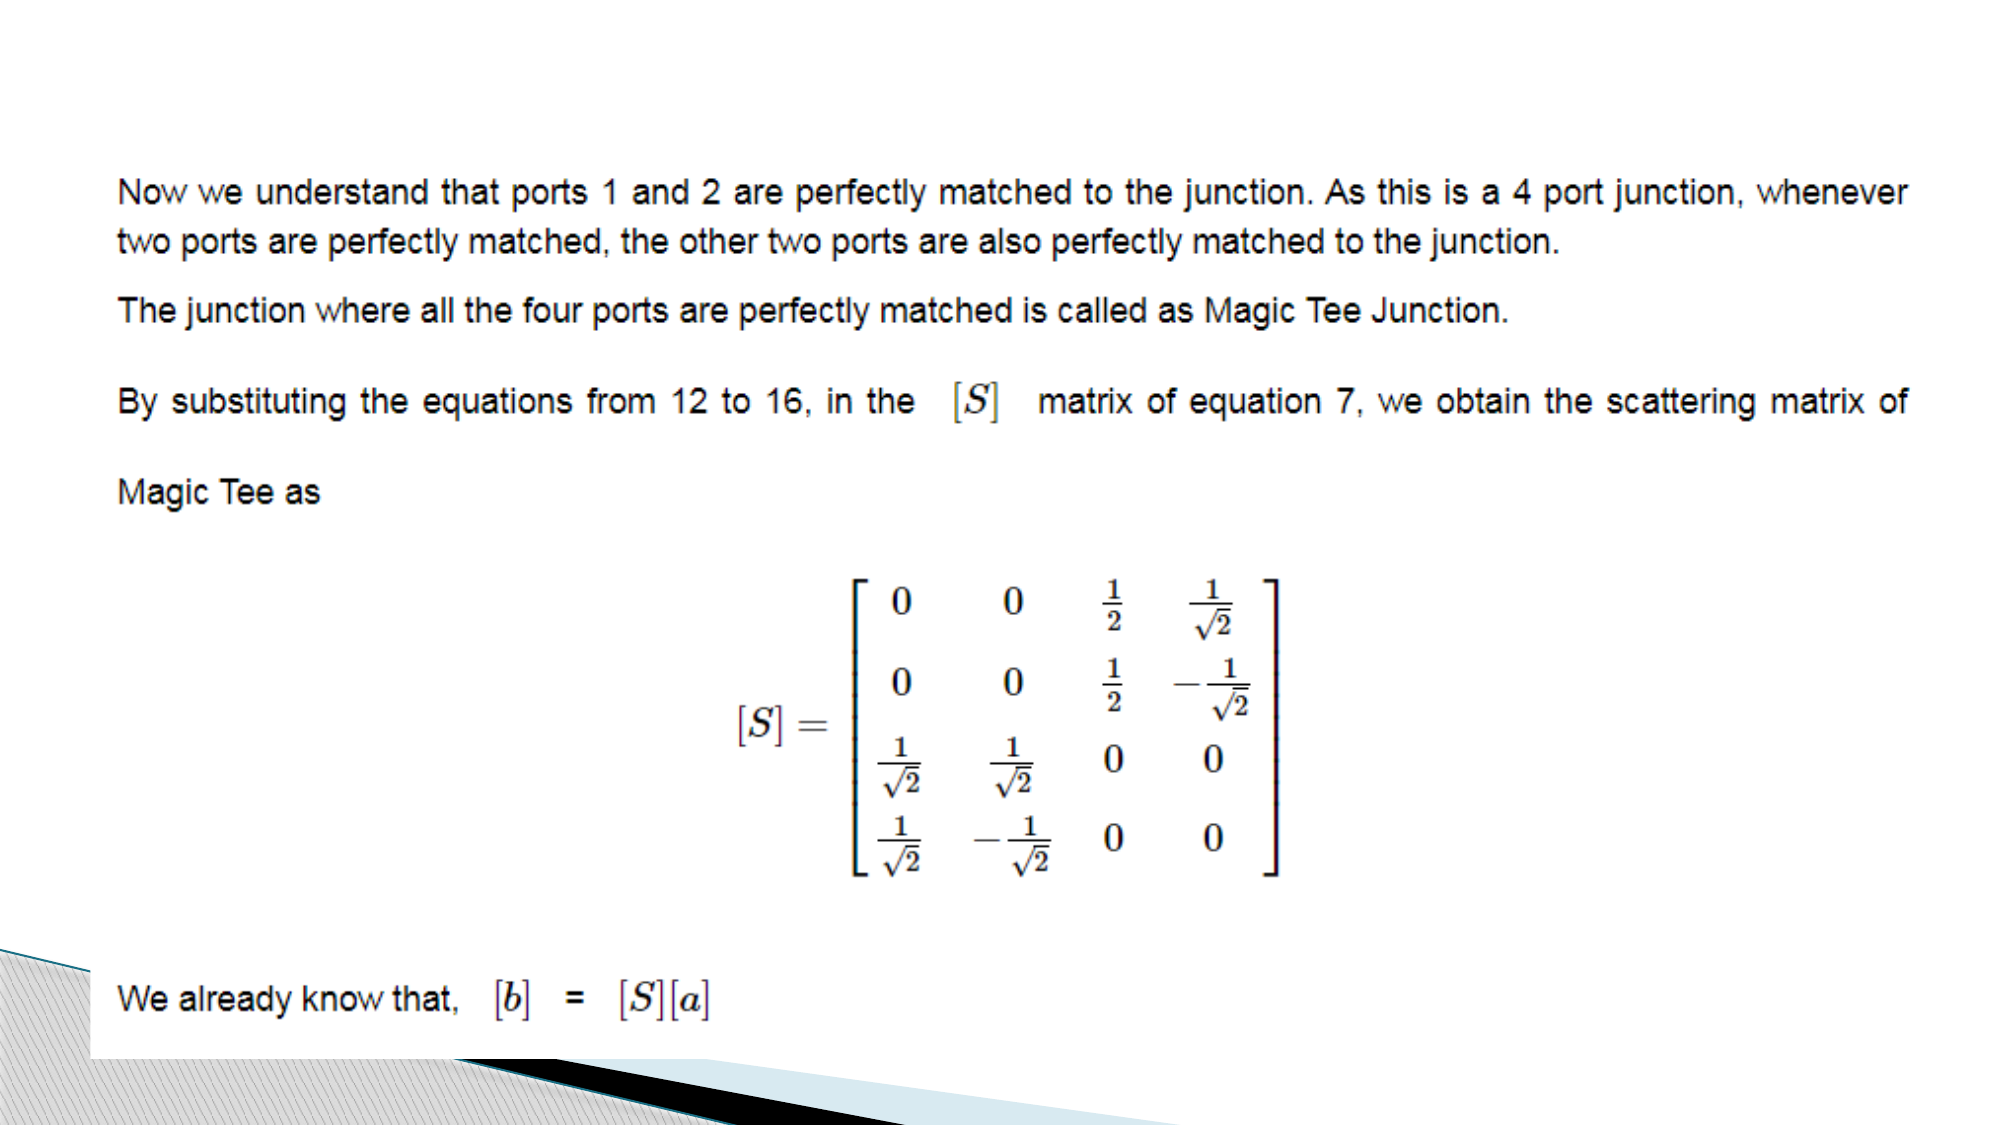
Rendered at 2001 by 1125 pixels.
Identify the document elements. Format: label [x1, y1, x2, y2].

picture [90, 135, 1942, 1059]
